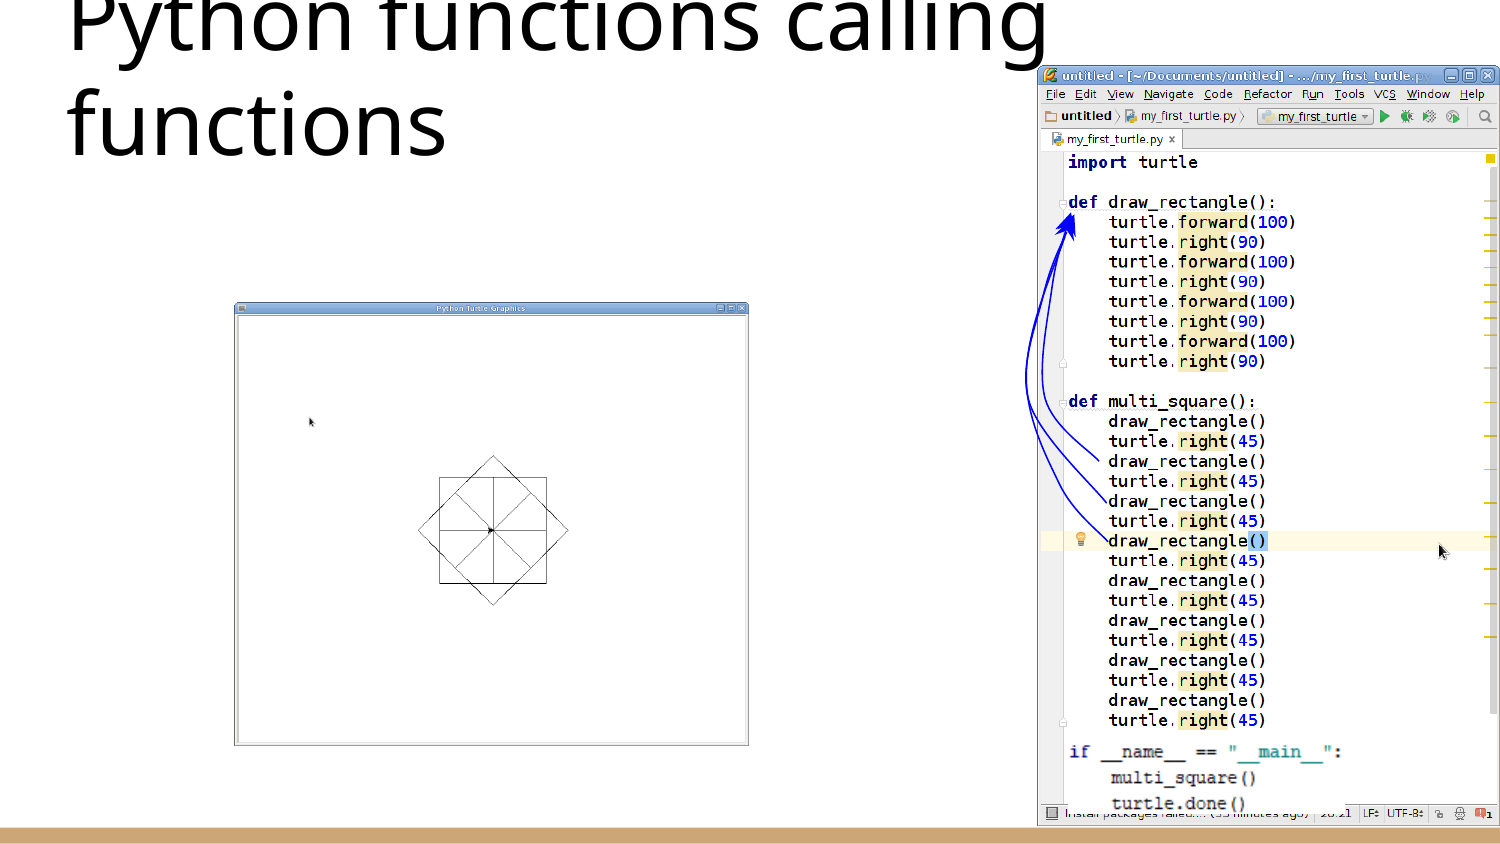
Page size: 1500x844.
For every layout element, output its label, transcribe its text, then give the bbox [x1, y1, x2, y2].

picture [234, 302, 749, 747]
title Python functions calling functions [51, 51, 1449, 189]
picture [1037, 65, 1500, 827]
text_box [1025, 336, 1032, 410]
